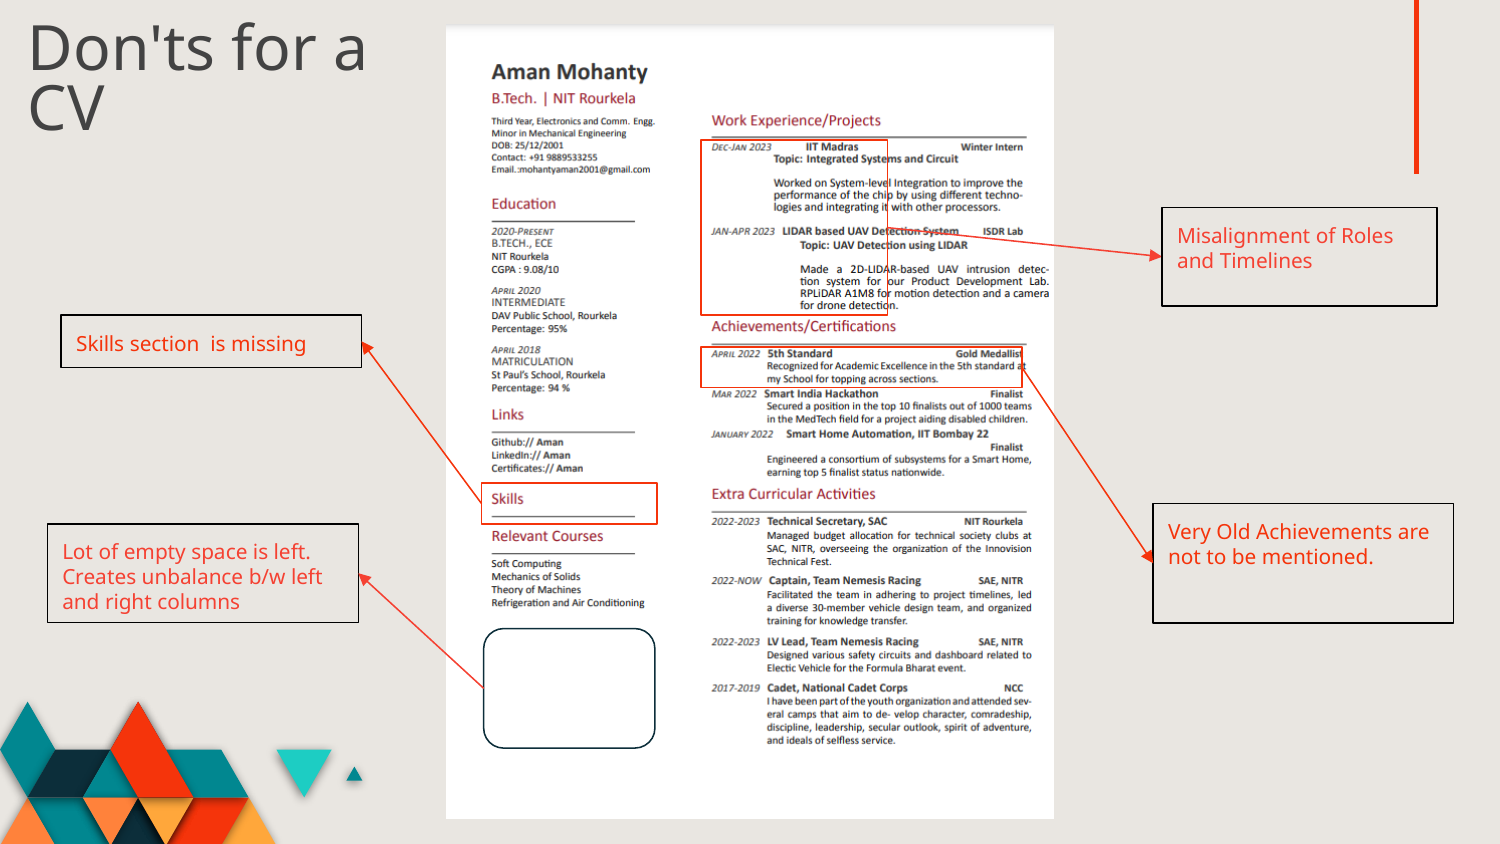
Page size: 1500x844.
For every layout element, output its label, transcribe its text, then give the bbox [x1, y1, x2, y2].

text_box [361, 340, 482, 504]
text_box Misalignment of Roles and Timelines [1162, 207, 1437, 307]
text_box Skills section is missing [61, 315, 362, 368]
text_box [358, 572, 484, 689]
picture [446, 24, 1054, 819]
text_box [887, 227, 1163, 257]
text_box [1021, 367, 1154, 564]
title Don'ts for a CV [12, 7, 393, 101]
text_box Lot of empty space is left. Creates unbalance b/w left and right columns [47, 523, 359, 623]
text_box Very Old Achievements are not to be mentioned. [1153, 503, 1454, 623]
